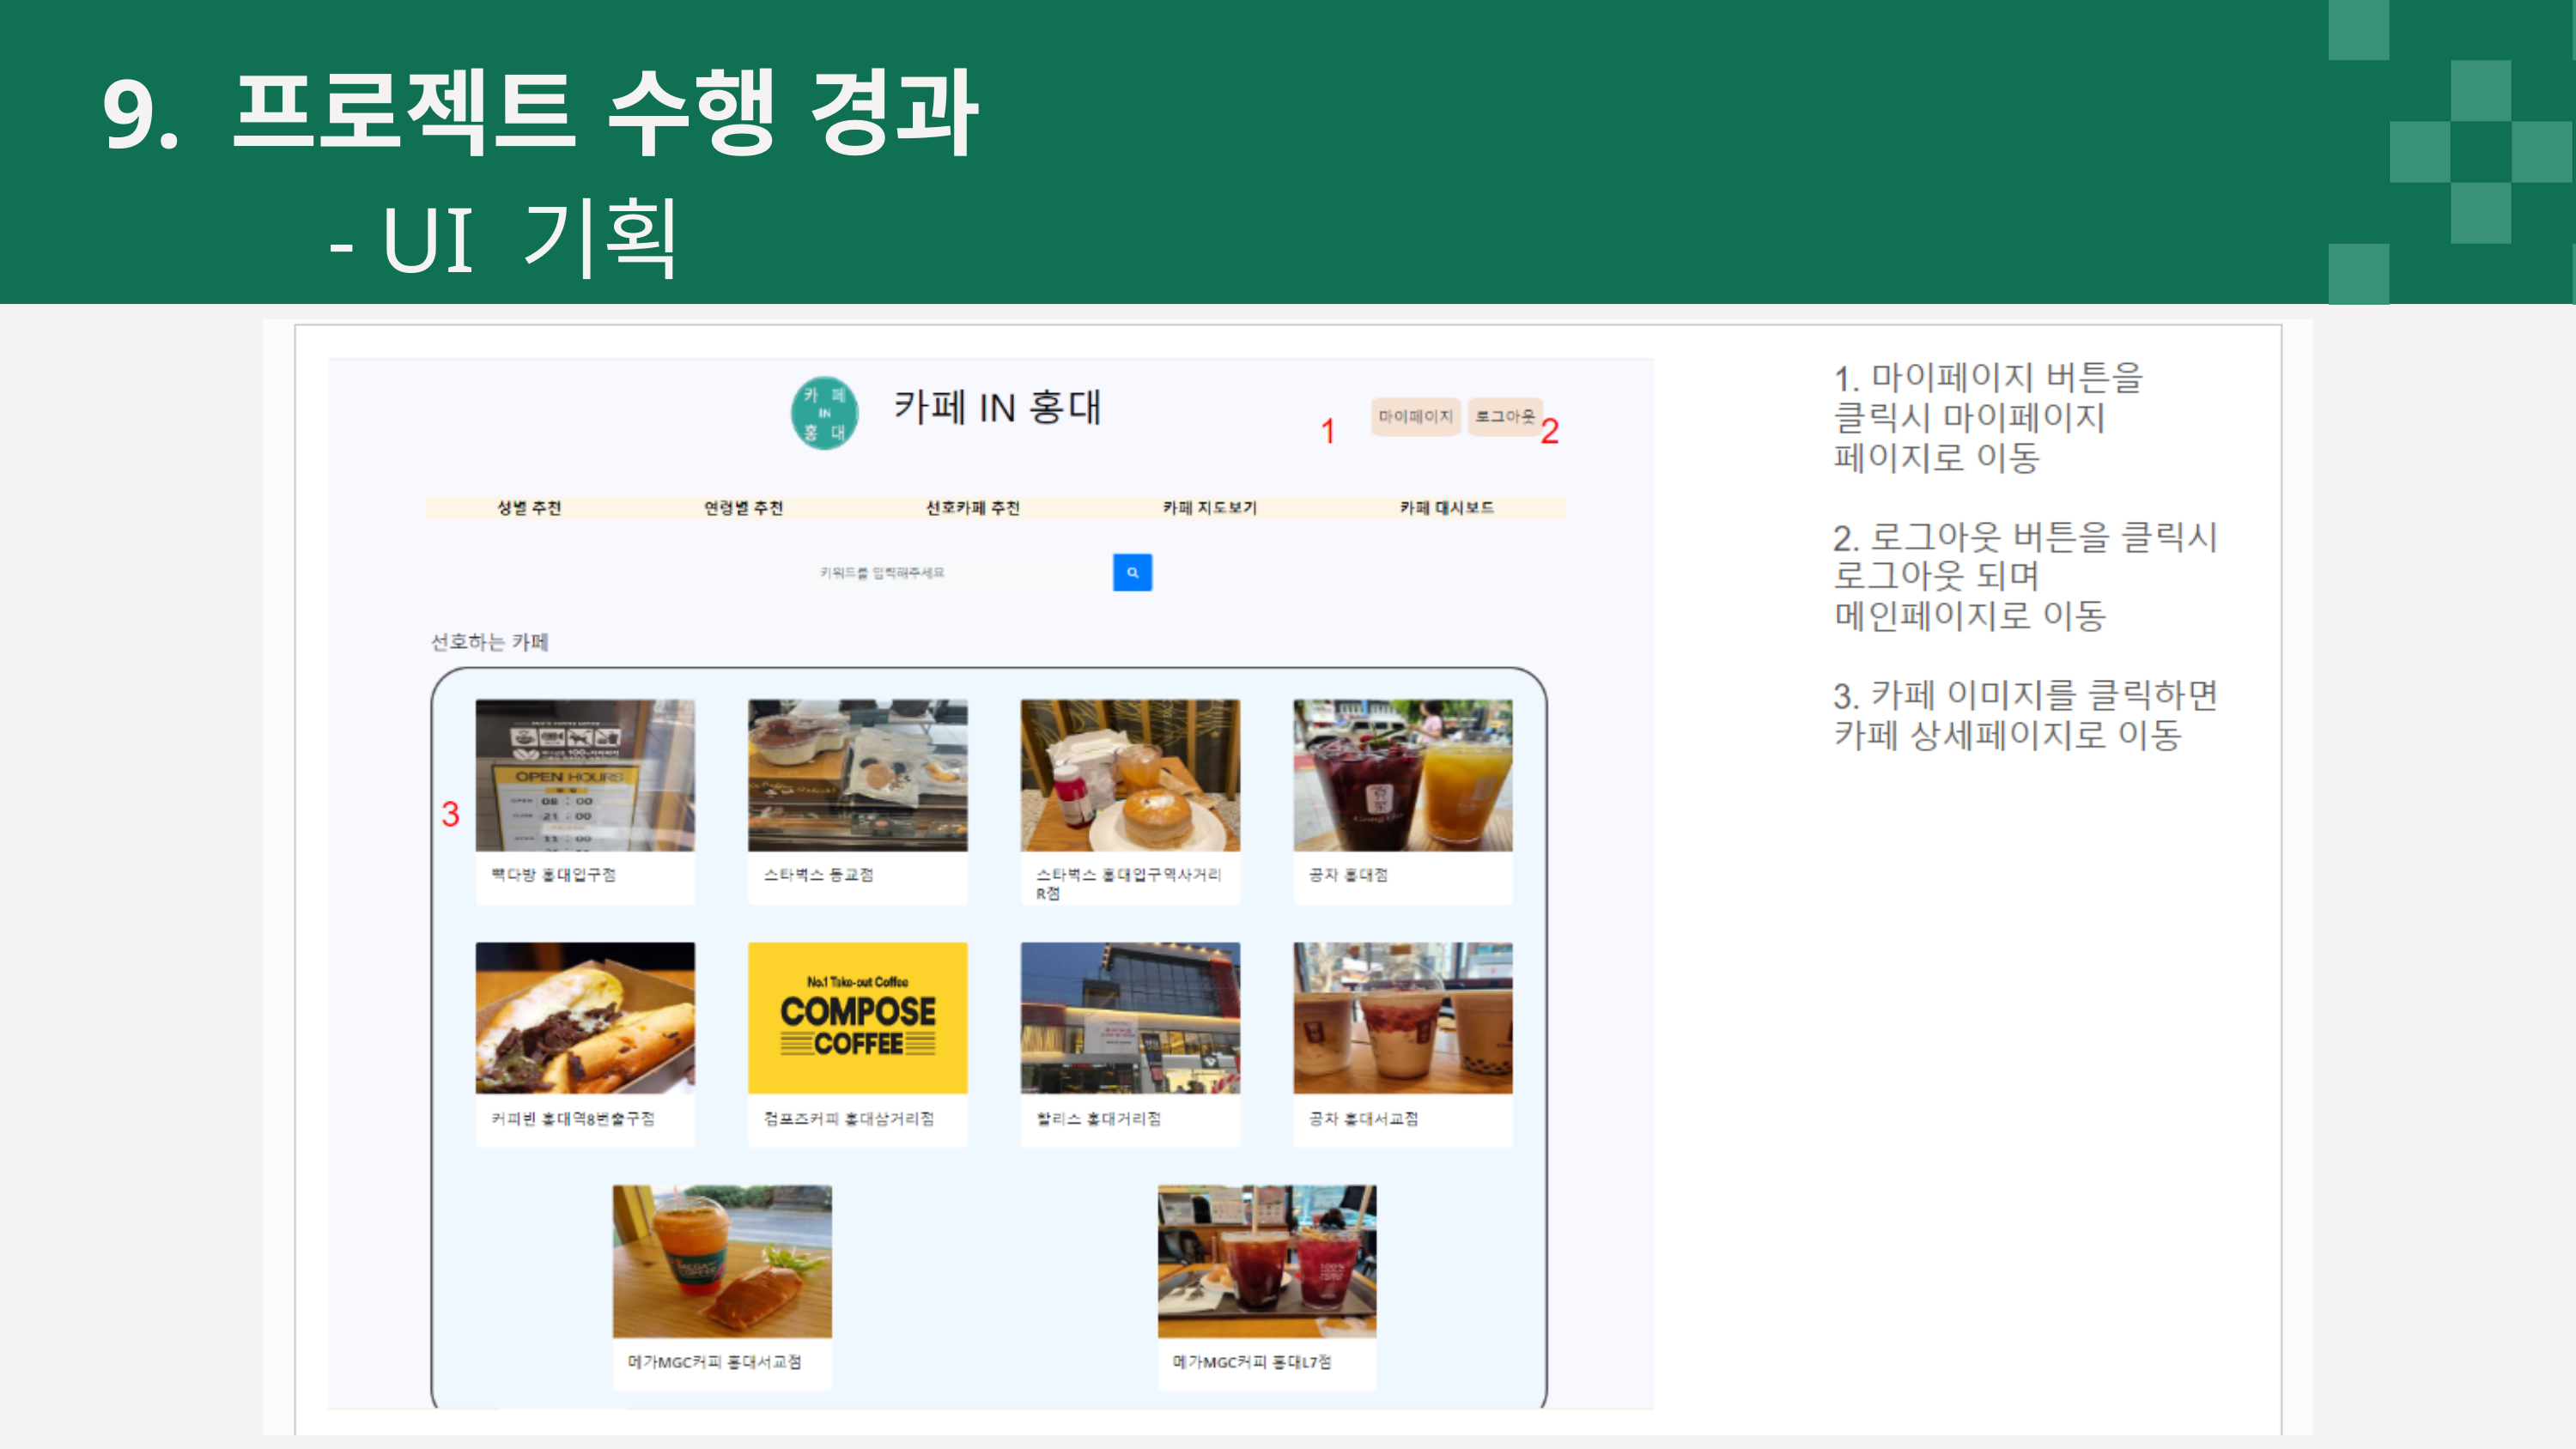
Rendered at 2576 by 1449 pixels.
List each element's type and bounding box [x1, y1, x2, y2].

picture [263, 318, 2313, 1435]
picture [0, 0, 2576, 305]
